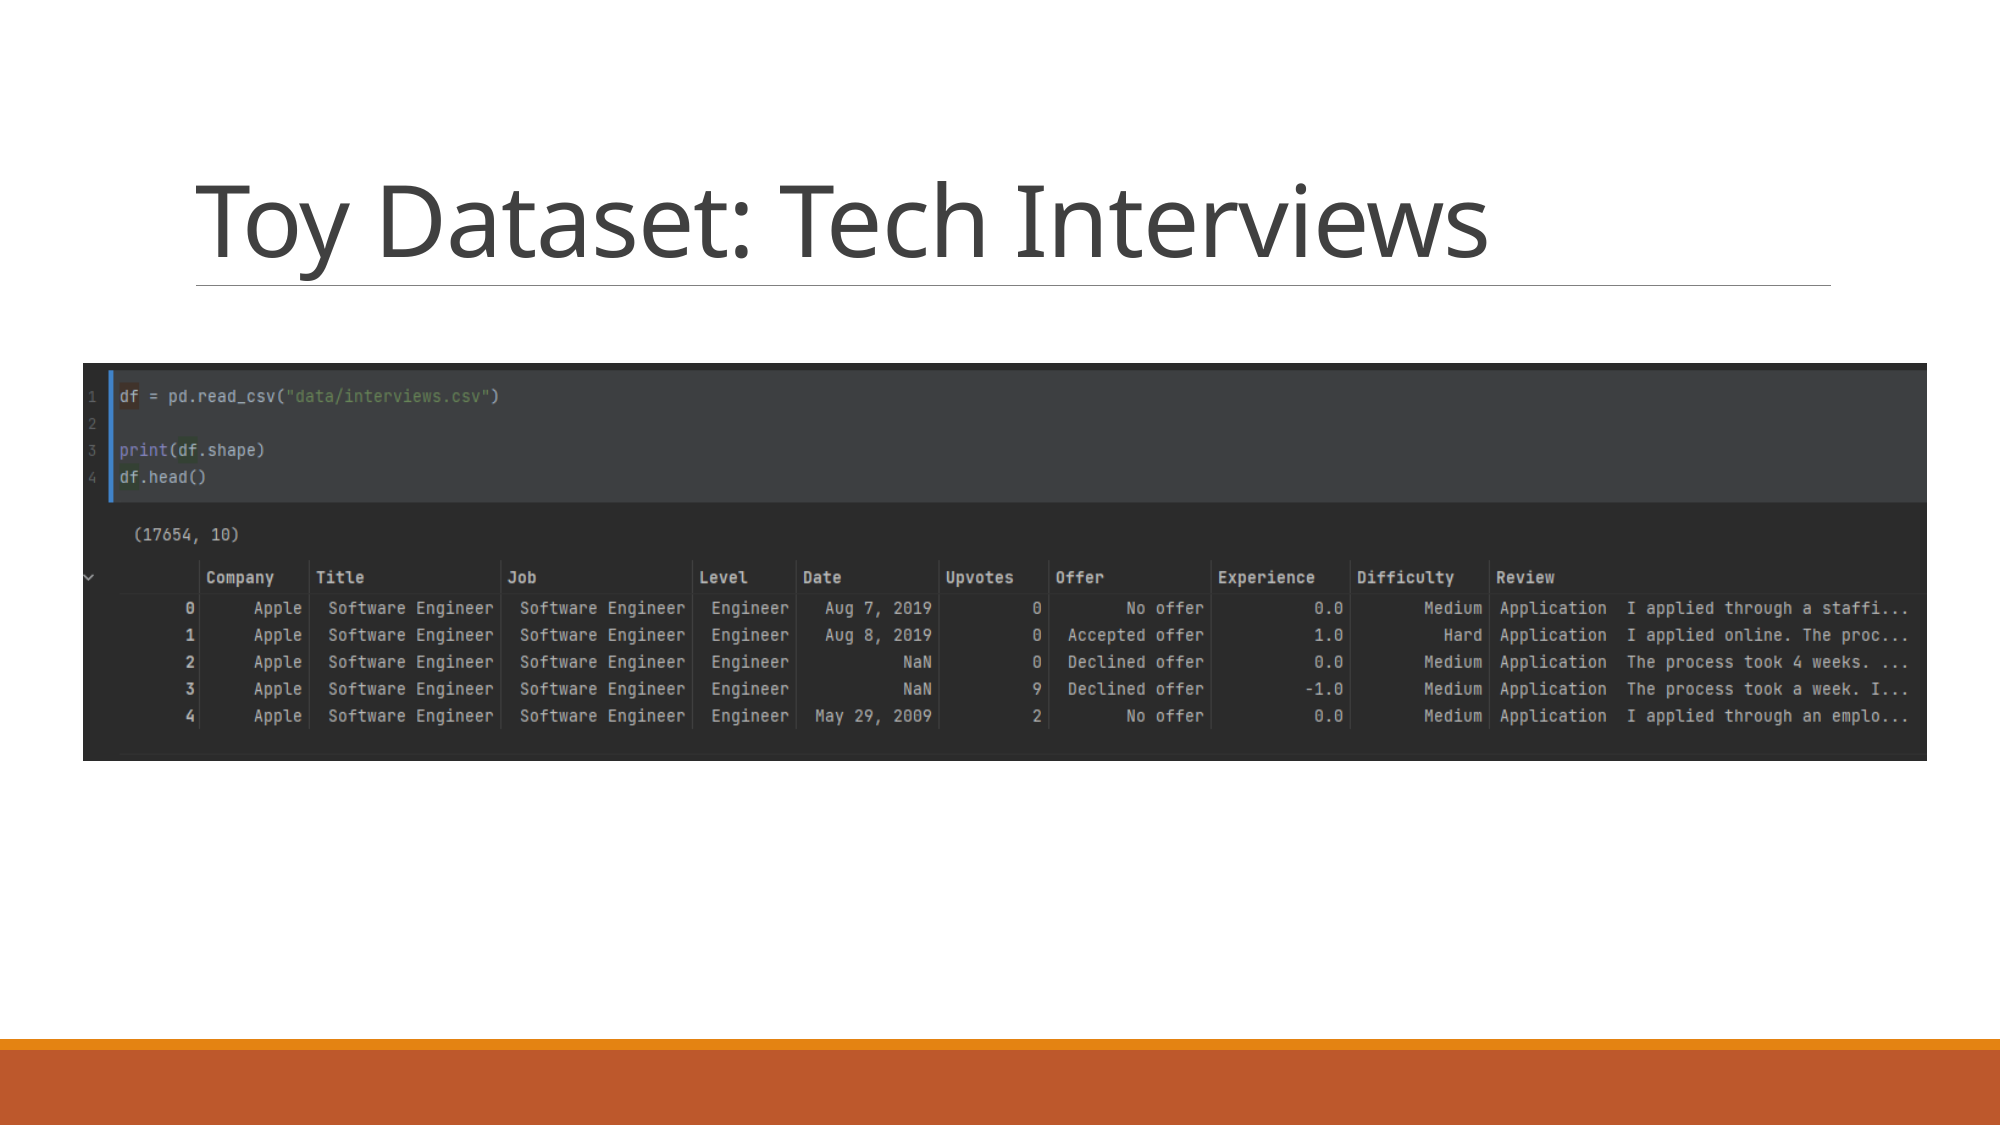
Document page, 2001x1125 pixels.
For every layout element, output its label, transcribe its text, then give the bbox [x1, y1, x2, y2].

picture [82, 363, 1927, 761]
title Toy Dataset: Tech Interviews [180, 47, 1830, 285]
